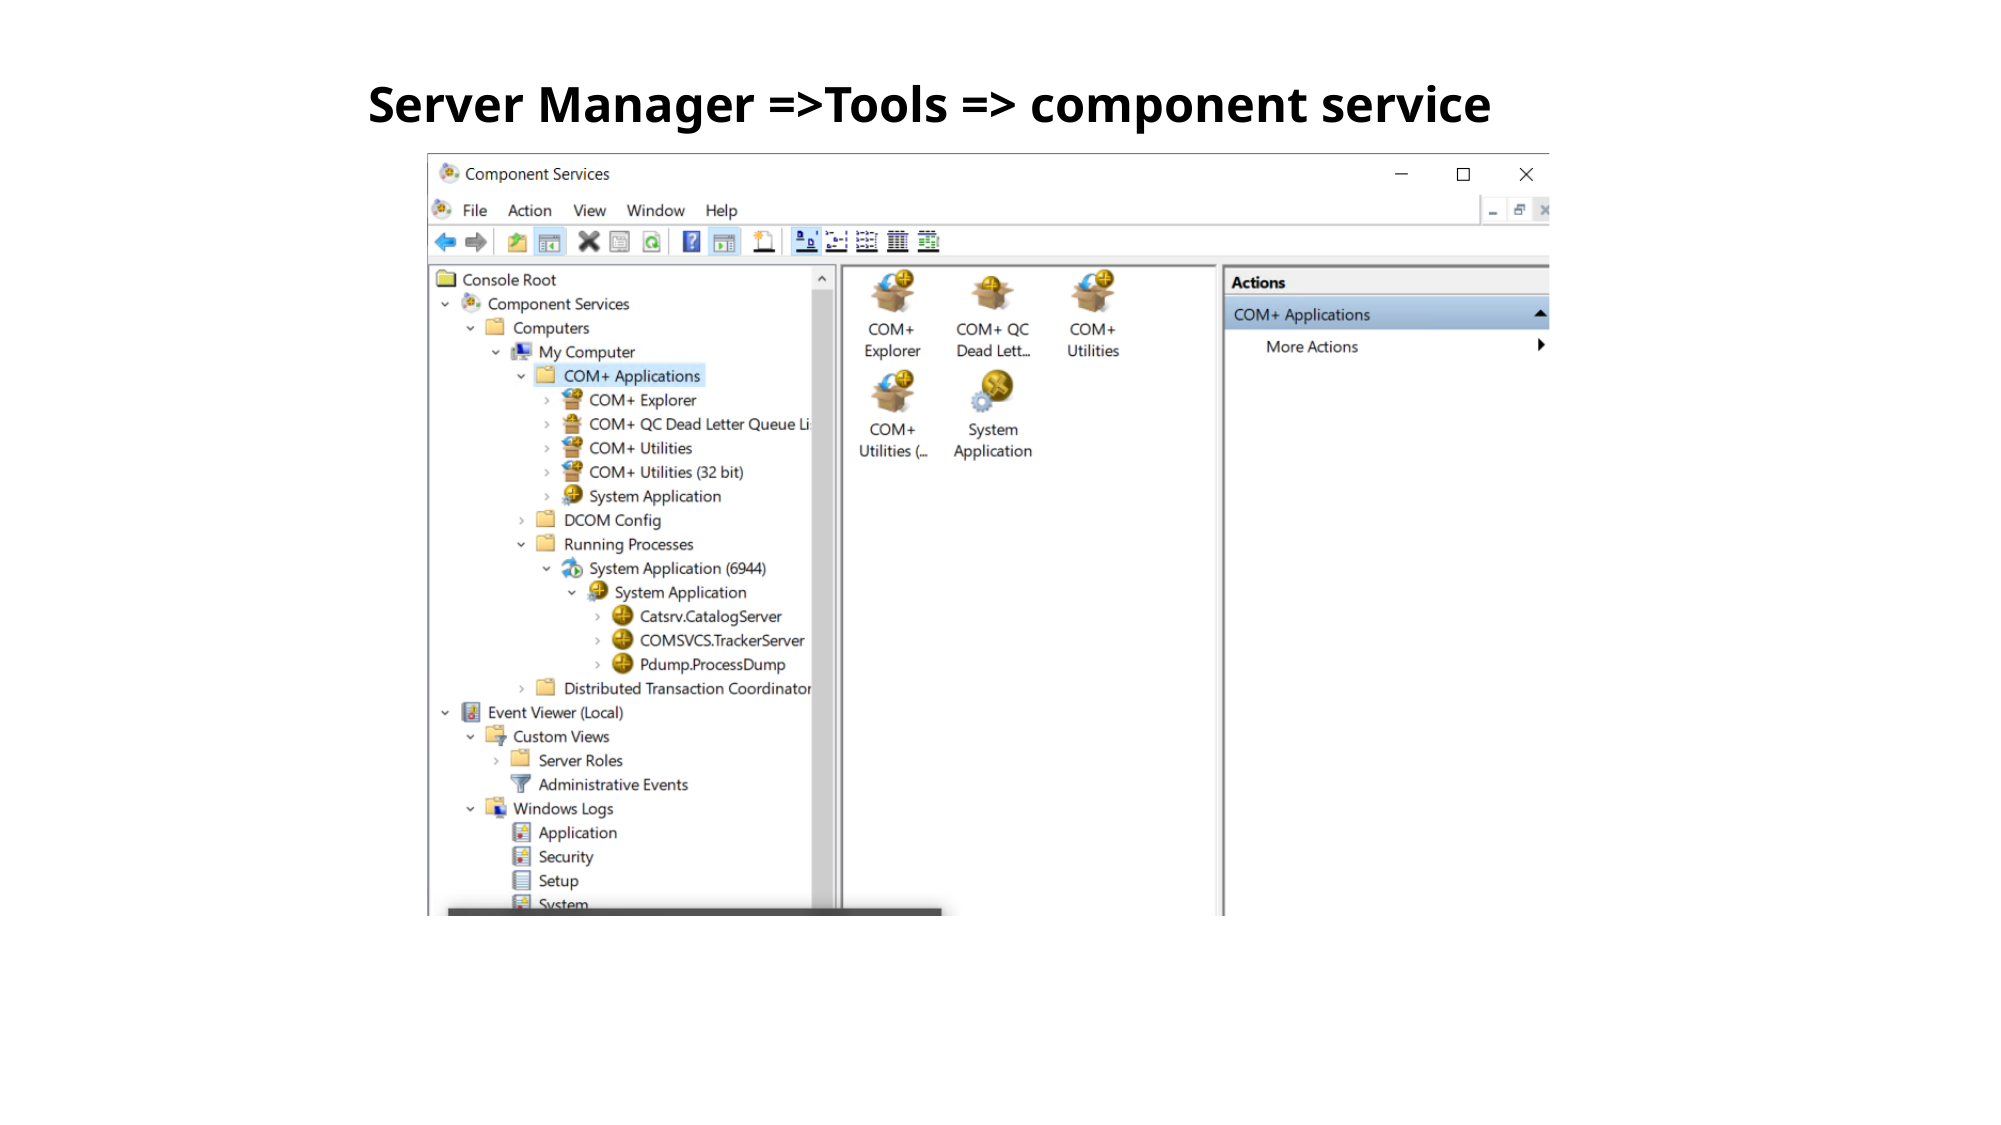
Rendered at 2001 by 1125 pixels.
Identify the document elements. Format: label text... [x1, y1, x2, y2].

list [427, 152, 1550, 916]
title Server Manager =>Tools => component service [353, 59, 1647, 153]
